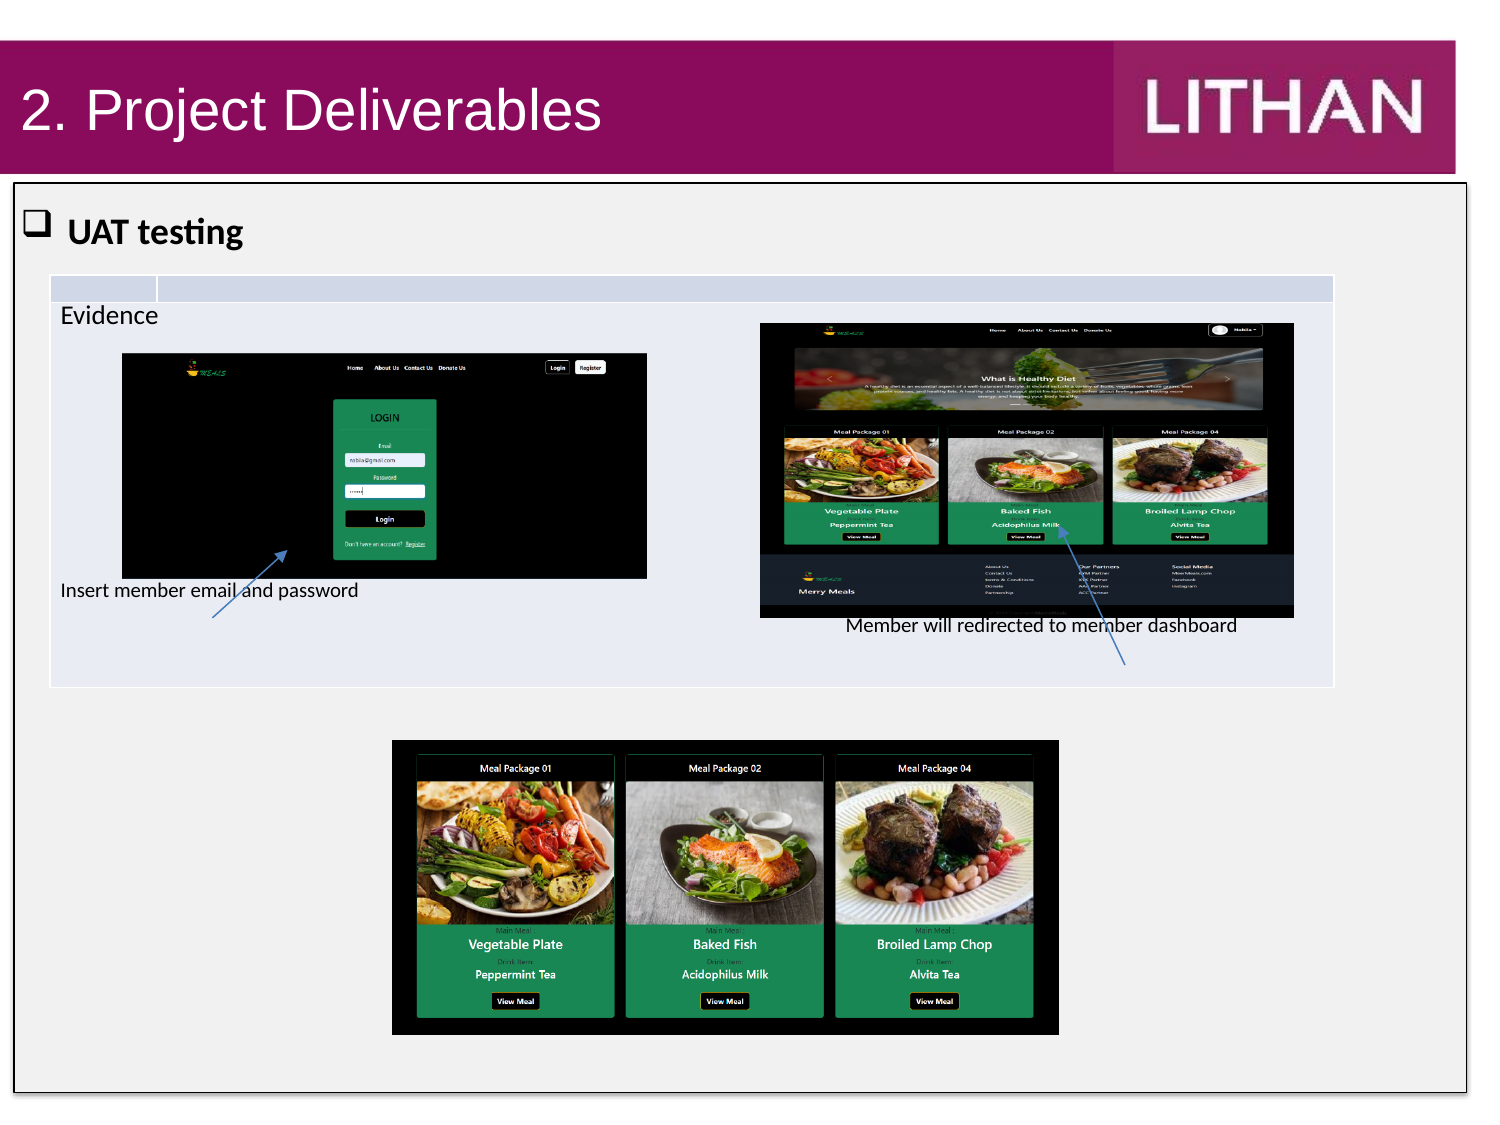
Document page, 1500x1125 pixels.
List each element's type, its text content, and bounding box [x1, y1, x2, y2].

title 2. Project Deliverables [18, 70, 607, 173]
picture [0, 37, 1457, 174]
picture [760, 323, 1294, 618]
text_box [1058, 524, 1126, 666]
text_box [212, 549, 288, 618]
picture [392, 740, 1059, 1035]
picture [121, 353, 647, 579]
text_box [0, 174, 1473, 1103]
